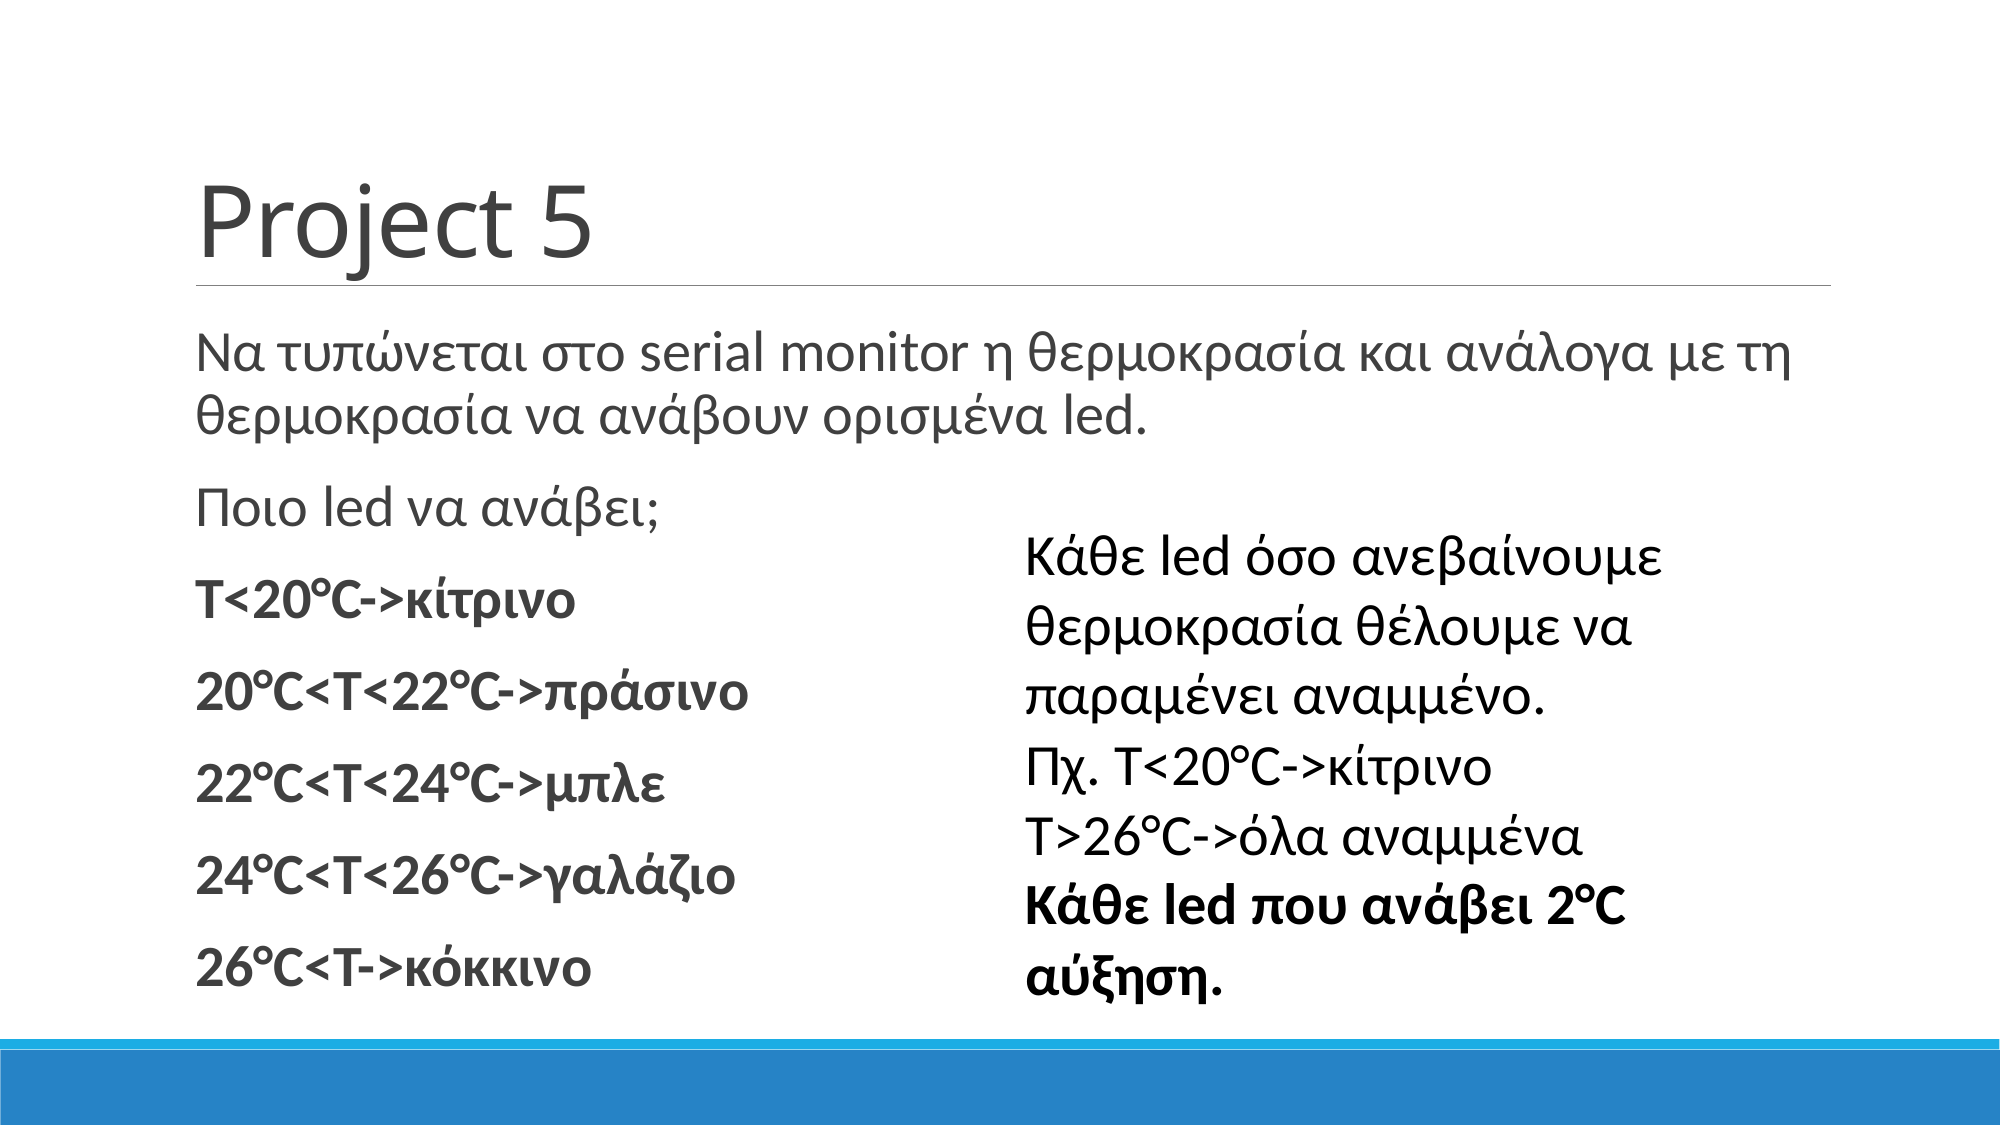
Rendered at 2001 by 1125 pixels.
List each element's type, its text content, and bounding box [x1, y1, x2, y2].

text_box Κάθε led όσο ανεβαίνουμε θερμοκρασία θέλουμε να παραμένει αναμμένο. Πχ. Τ<20°C->κίτρινο Τ>26°C->όλα αναμμένα Κάθε led που ανάβει 2°C αύξηση. [1010, 509, 1830, 1014]
title Project 5 [180, 47, 1830, 285]
list Να τυπώνεται στο serial monitor η θερμοκρασία και ανάλογα με τη θερμοκρασία να ανάβουν ορισμένα led. Ποιο led να ανάβει; Τ<20°C->κίτρινο 20°C<Τ<22°C->πράσινο 22°C<Τ<24°C->μπλε 24°C<Τ<26°C->γαλάζιο 26°C<Τ->κόκκινο [180, 314, 1830, 1062]
